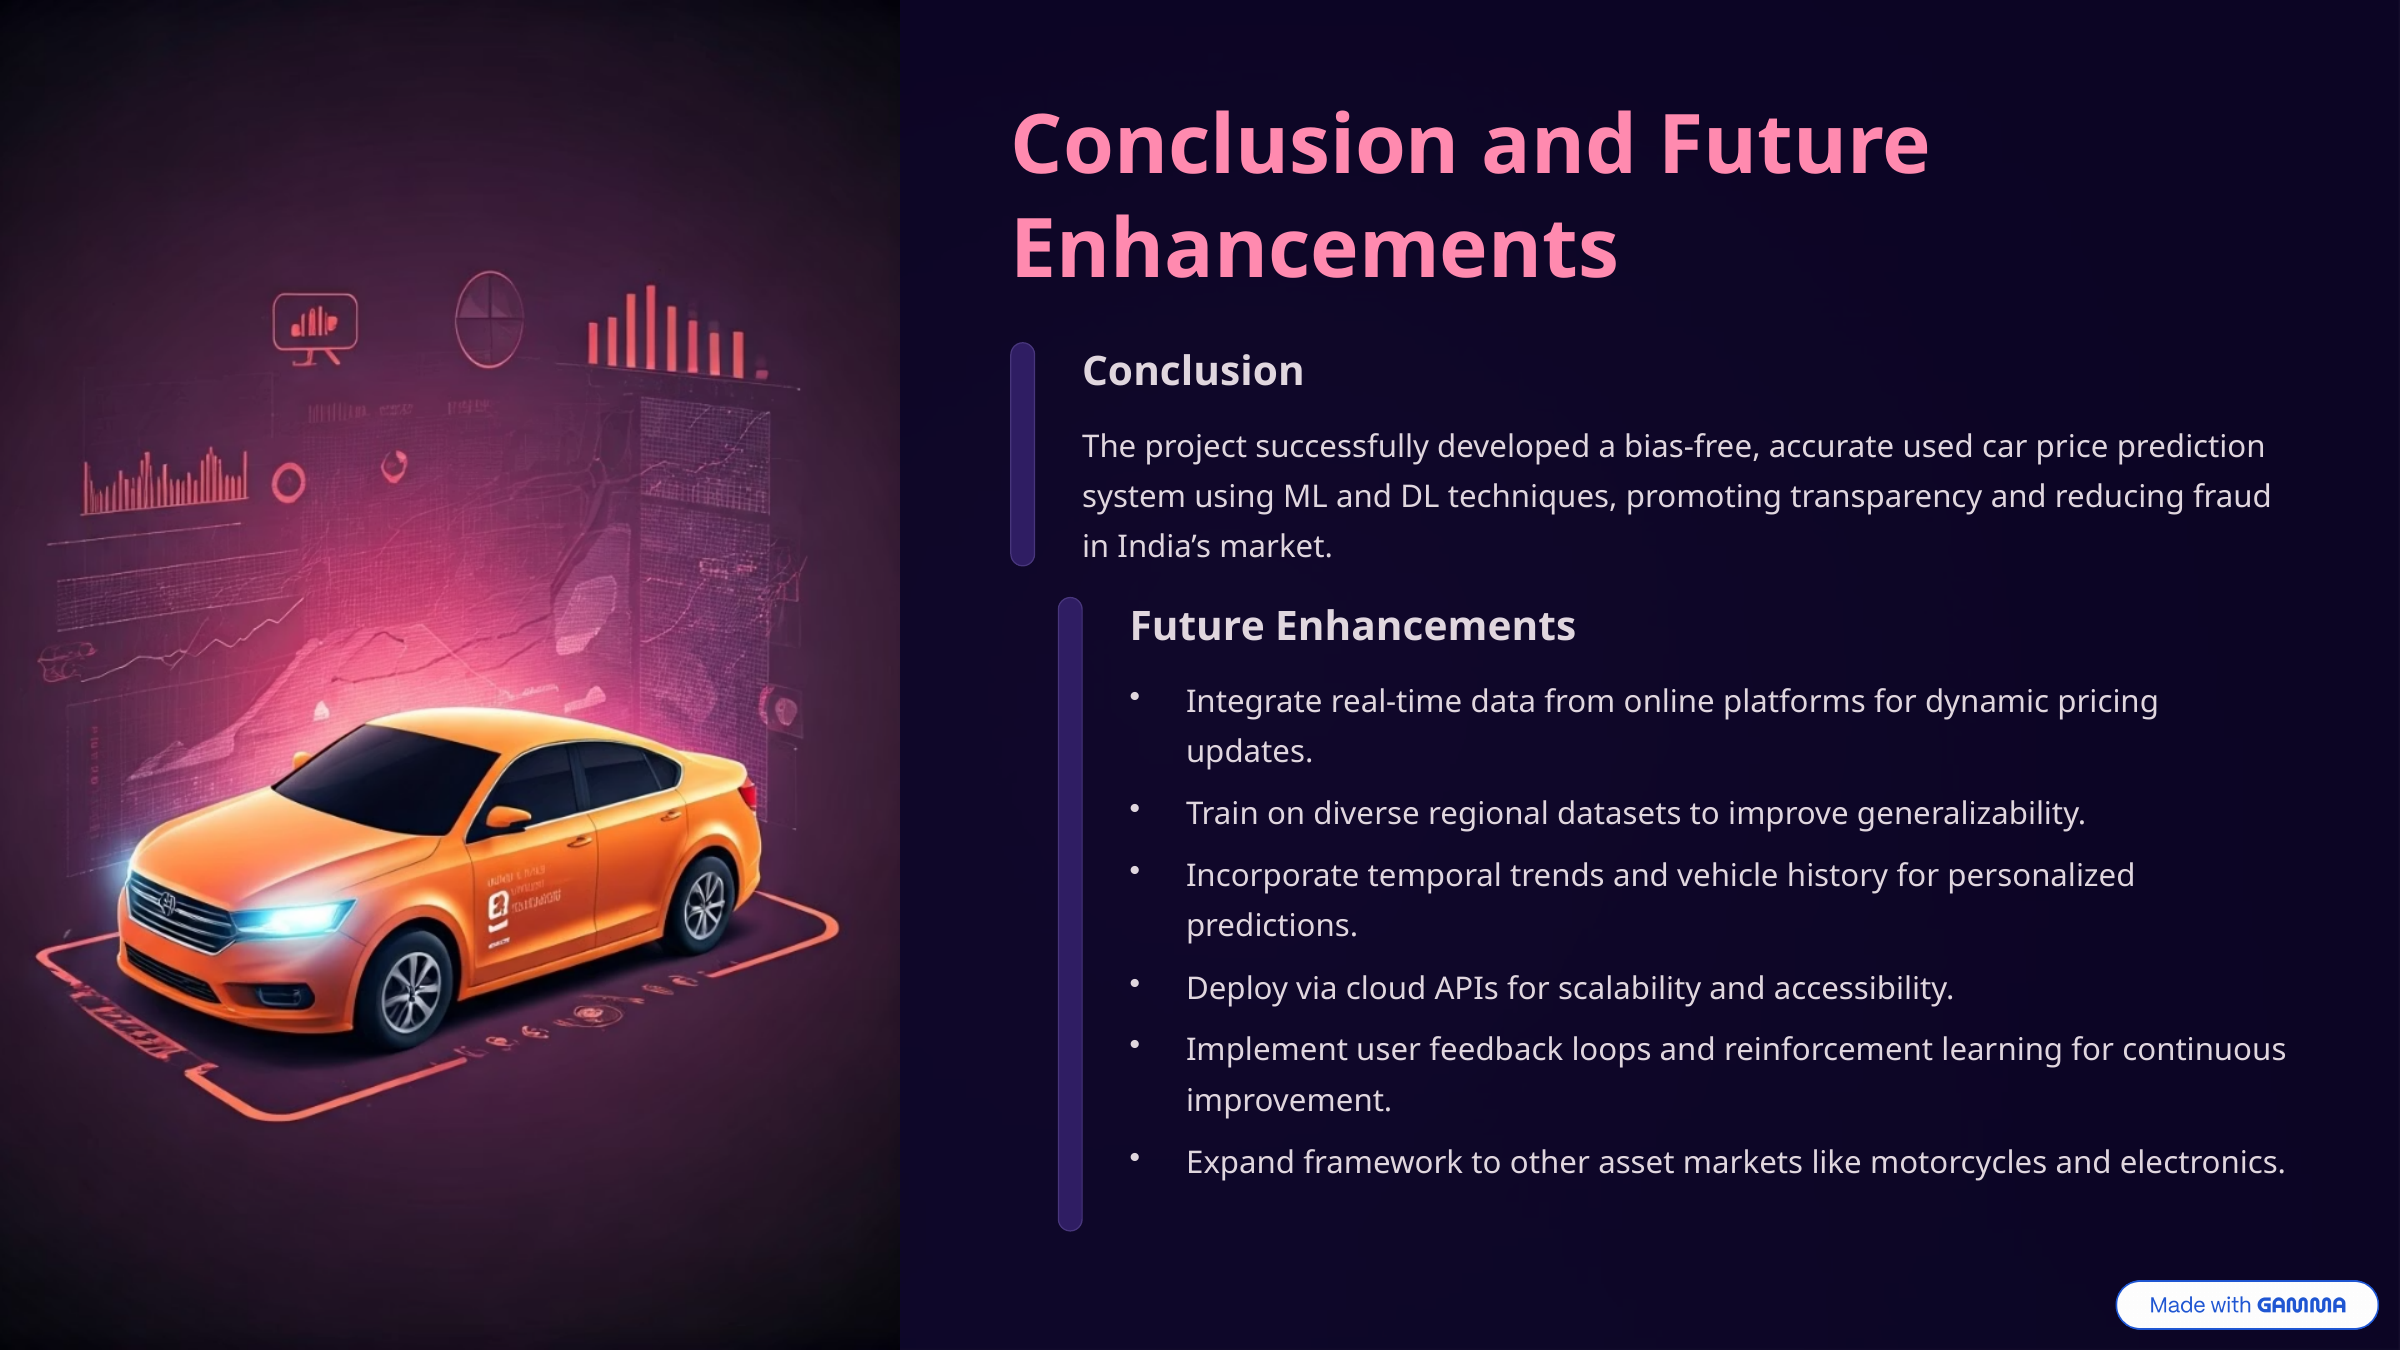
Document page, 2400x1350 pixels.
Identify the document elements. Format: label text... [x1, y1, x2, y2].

text_box Train on diverse regional datasets to improve generalizability. [1129, 781, 2290, 832]
text_box [1058, 597, 1083, 1231]
text_box [1010, 342, 1035, 566]
text_box Future Enhancements [1129, 597, 1552, 650]
text_box Incorporate temporal trends and vehicle history for personalized predictions. [1129, 842, 2290, 945]
picture [2106, 1271, 2389, 1339]
text_box Conclusion and Future Enhancements [1010, 87, 2289, 296]
picture [0, 0, 900, 1350]
text_box The project successfully developed a bias-free, accurate used car price prediction system using ML and DL techniques, promoting transparency and reducing fraud in India’s market. [1082, 413, 2290, 566]
text_box Implement user feedback loops and reinforcement learning for continuous improvement. [1129, 1017, 2290, 1119]
text_box Expand framework to other asset markets like motorcycles and electronics. [1129, 1129, 2290, 1231]
text_box Deploy via cloud APIs for scalability and accessibility. [1129, 955, 2290, 1007]
text_box Conclusion [1082, 342, 1499, 395]
text_box Integrate real-time data from online platforms for dynamic pricing updates. [1129, 668, 2290, 770]
